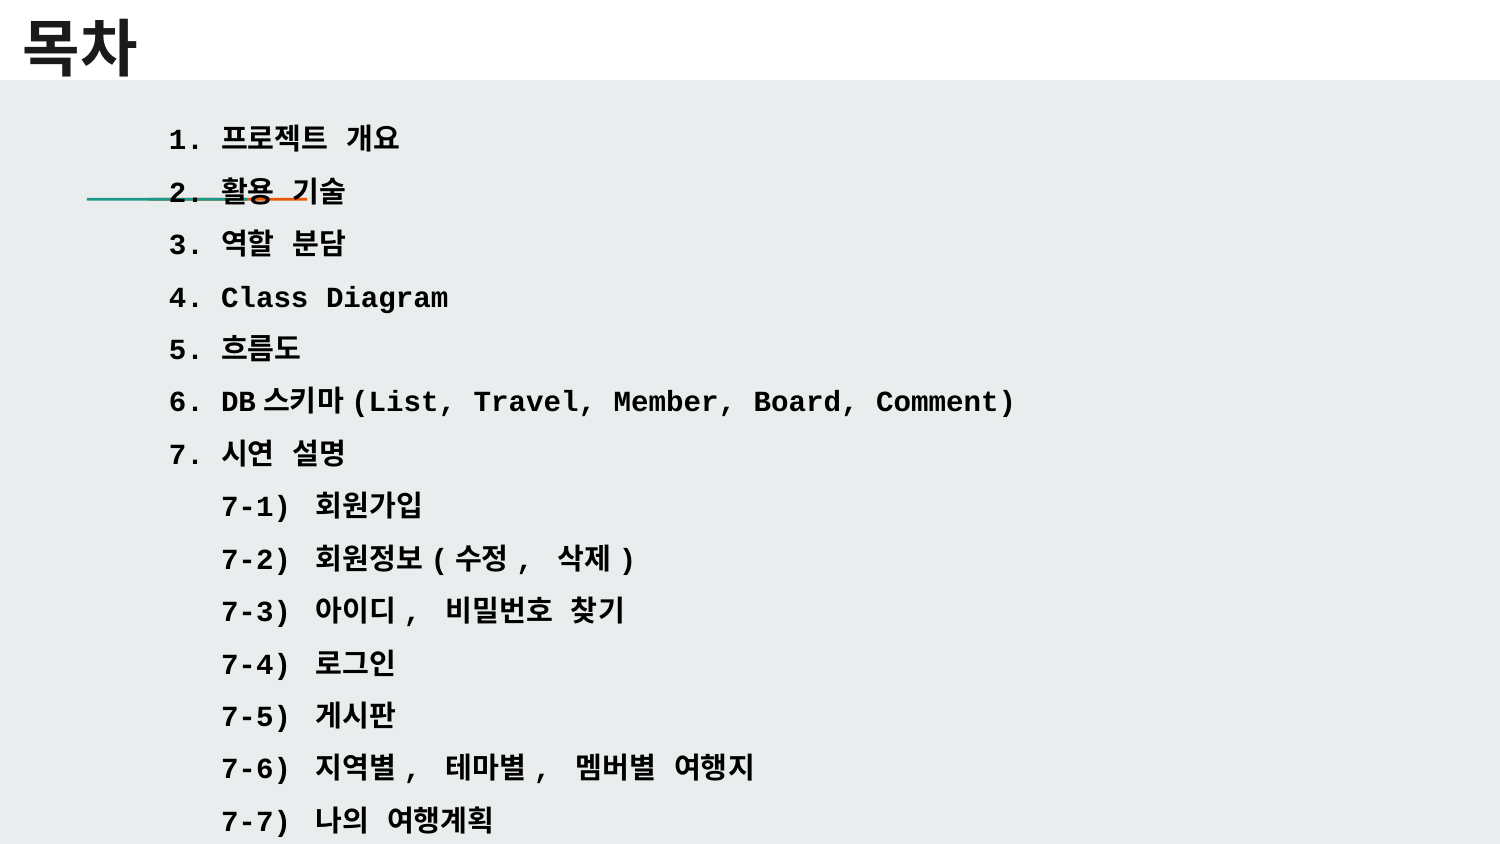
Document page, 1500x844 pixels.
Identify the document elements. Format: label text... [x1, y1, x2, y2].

title 목차 [0, 0, 179, 99]
text_box 프로젝트 개요 활용 기술 역할 분담 Class Diagram 흐름도 DB스키마(List, Travel, Member, Board, Comment) 시연 설명 7-1) 회원가입 7-2) 회원정보(수정, 삭제) 7-3) 아이디, 비밀번호 찾기 7-4) 로그인 7-5) 게시판 7-6) 지역별, 테마별, 멤버별 여행지 7-7) 나의 여행계획 [131, 19, 1407, 747]
